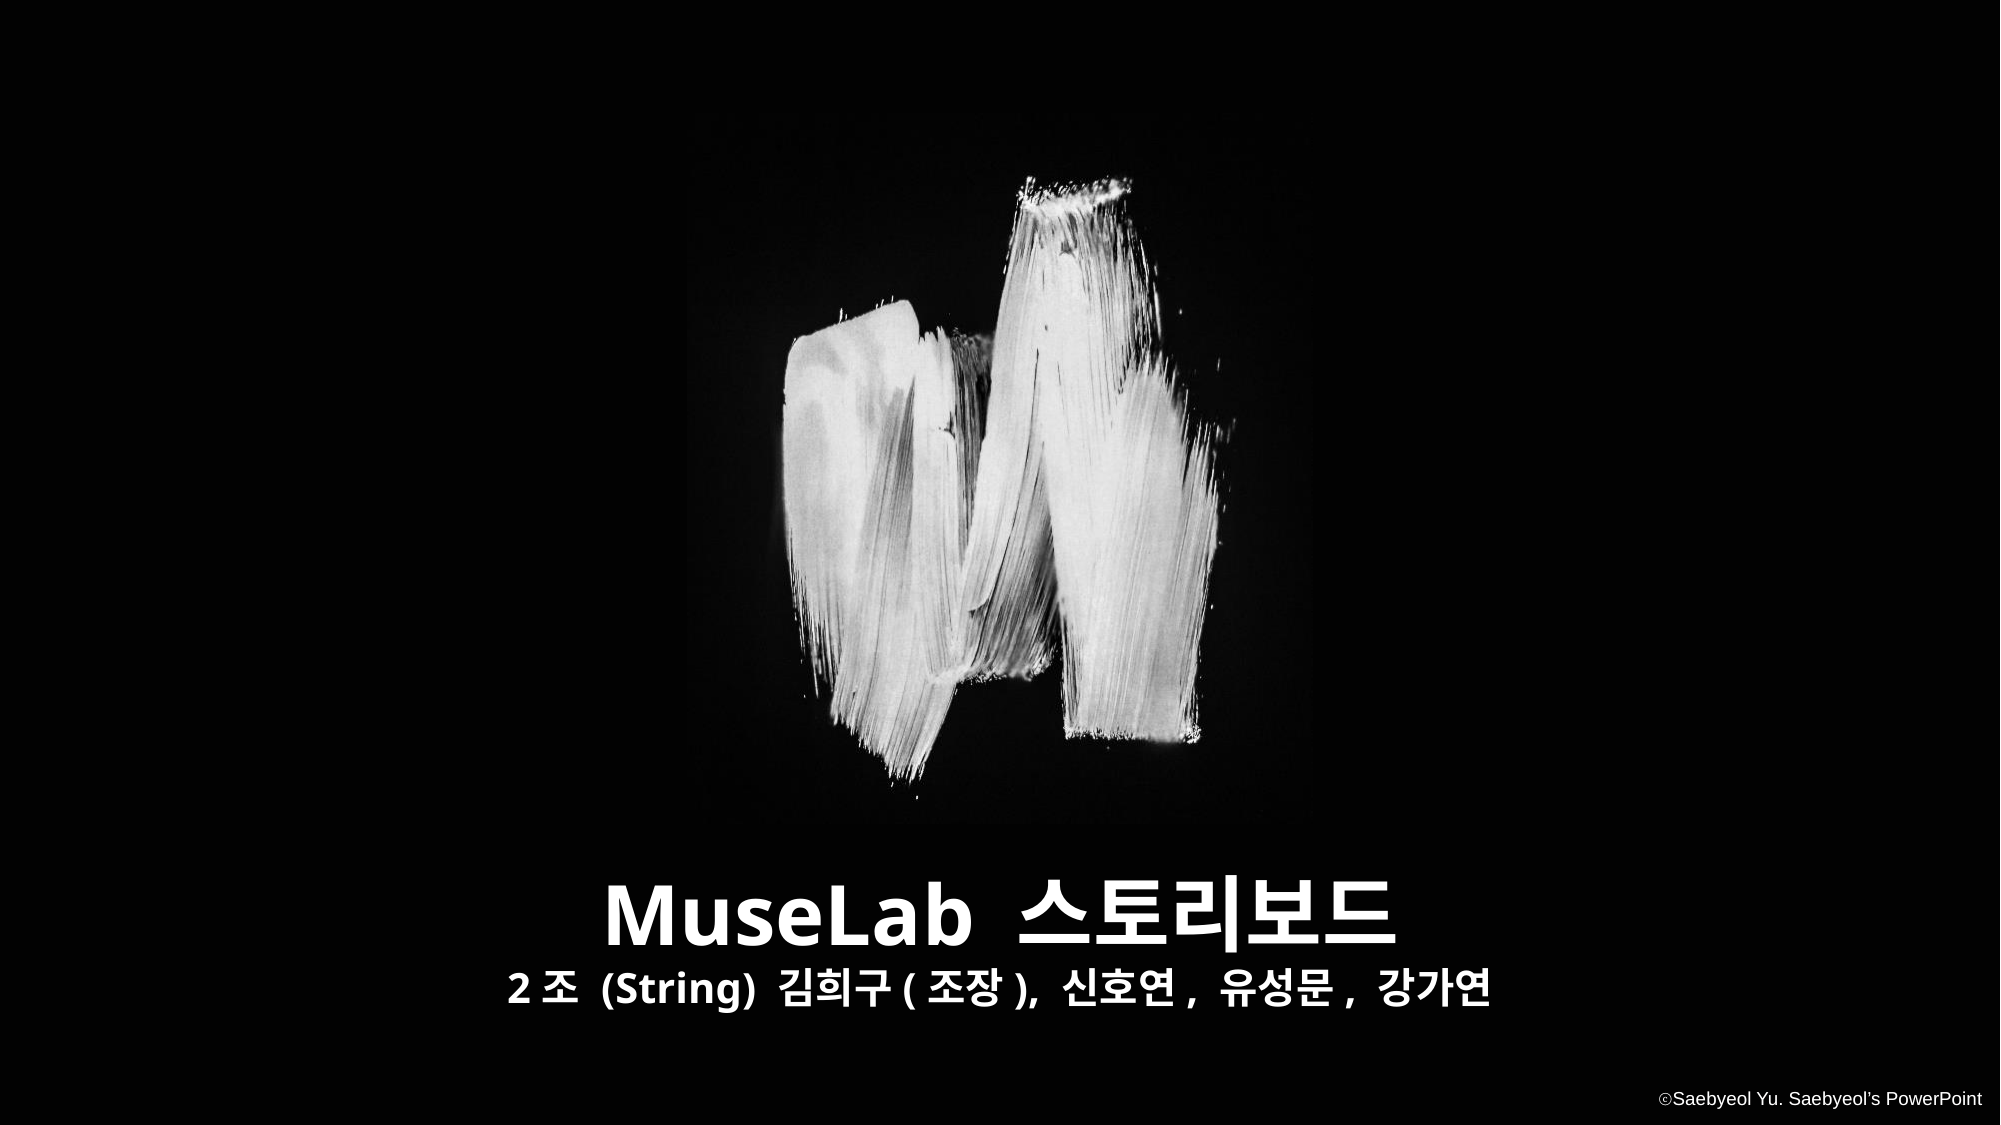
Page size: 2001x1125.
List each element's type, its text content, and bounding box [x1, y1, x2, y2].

text_box ⓒSaebyeol Yu. Saebyeol’s PowerPoint [1643, 1079, 1997, 1117]
text_box MuseLab 스토리보드 2조 (String) 김희구(조장), 신호연, 유성문, 강가연 [492, 854, 1508, 1019]
picture [687, 113, 1313, 824]
